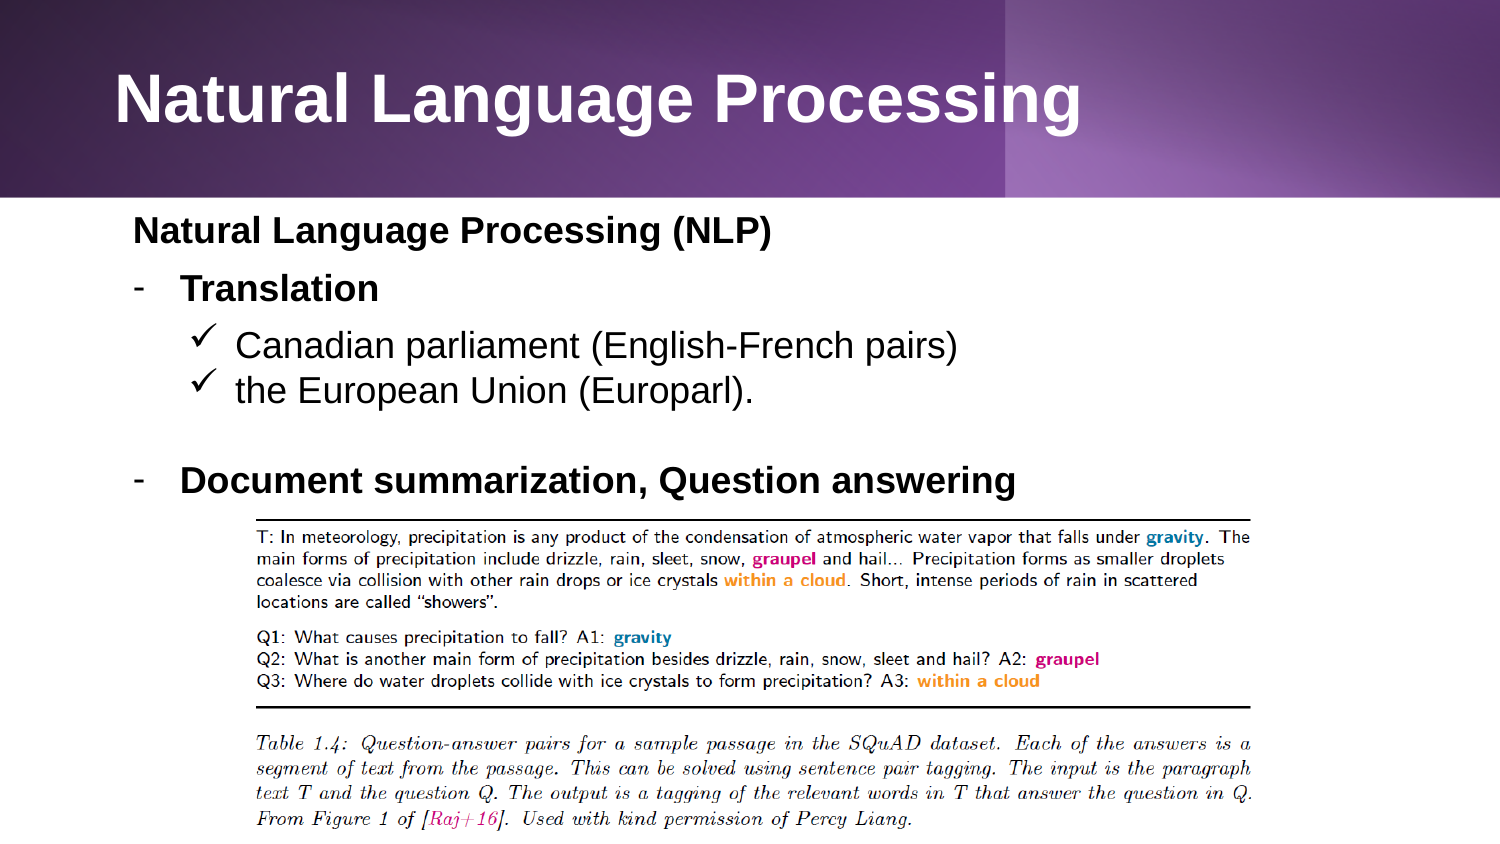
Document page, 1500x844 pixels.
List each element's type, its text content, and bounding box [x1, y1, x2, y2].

text_box Natural Language Processing (NLP) Translation Canadian parliament (English-French pairs) the European Union (Europarl). Document summarization, Question answering [118, 198, 1255, 567]
picture [236, 503, 1263, 844]
picture [0, 0, 1500, 199]
text_box Natural Language Processing [103, 36, 1432, 164]
